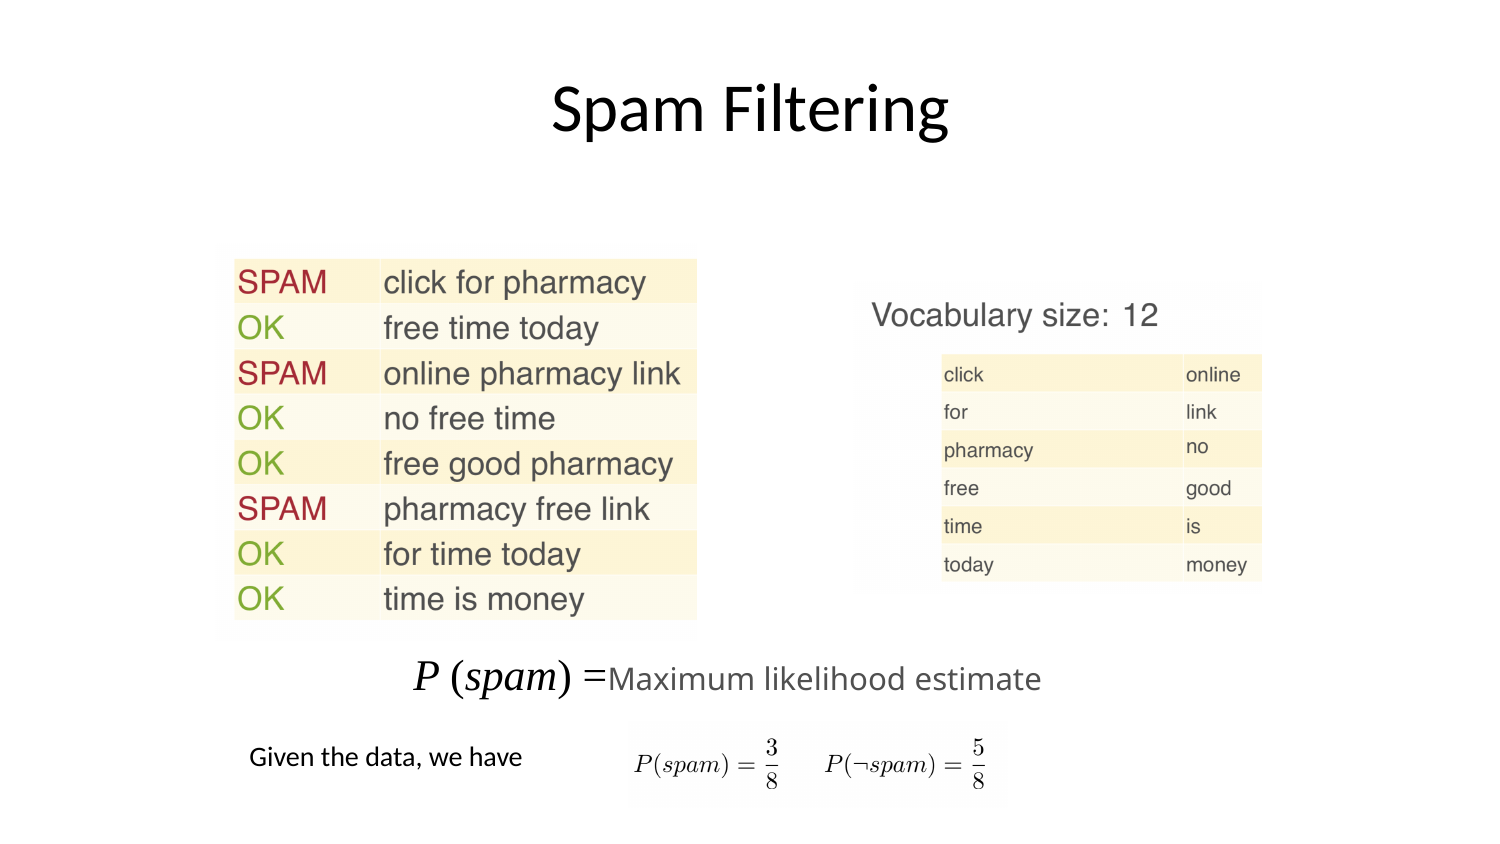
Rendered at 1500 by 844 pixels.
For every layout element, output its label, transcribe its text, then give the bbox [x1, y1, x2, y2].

picture [852, 280, 1263, 594]
picture [215, 243, 697, 641]
picture [627, 721, 1008, 808]
title Spam Filtering [243, 33, 1257, 175]
text_box P (spam) =Maximum likelihood estimate [412, 646, 1058, 700]
text_box Given the data, we have [234, 731, 549, 780]
